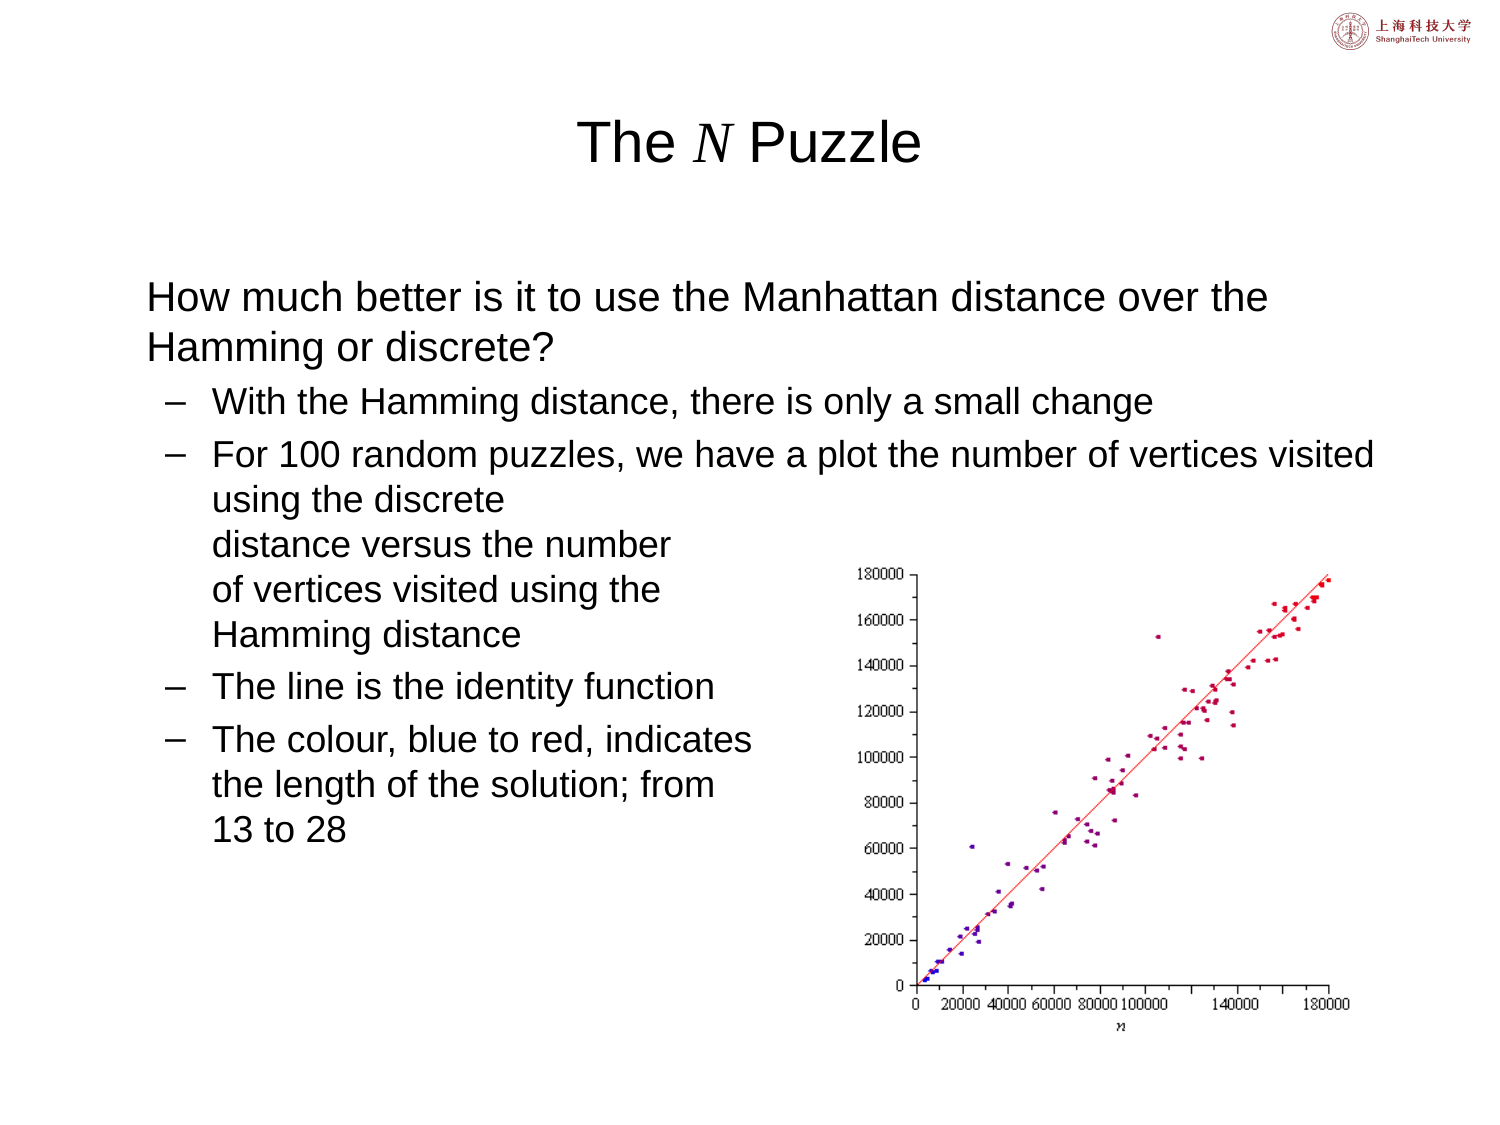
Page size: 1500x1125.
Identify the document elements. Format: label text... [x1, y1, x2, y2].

list How much better is it to use the Manhattan distance over the Hamming or discrete? With the Hamming distance, there is only a small change For 100 random puzzles, we have a plot the number of vertices visited using the discrete distance versus the number of vertices visited using the Hamming distance The line is the identity function The colour, blue to red, indicates the length of the solution; from 13 to 28 [74, 262, 1426, 1006]
picture [831, 515, 1360, 1044]
title The N Puzzle [74, 44, 1426, 233]
picture [1327, 0, 1478, 109]
